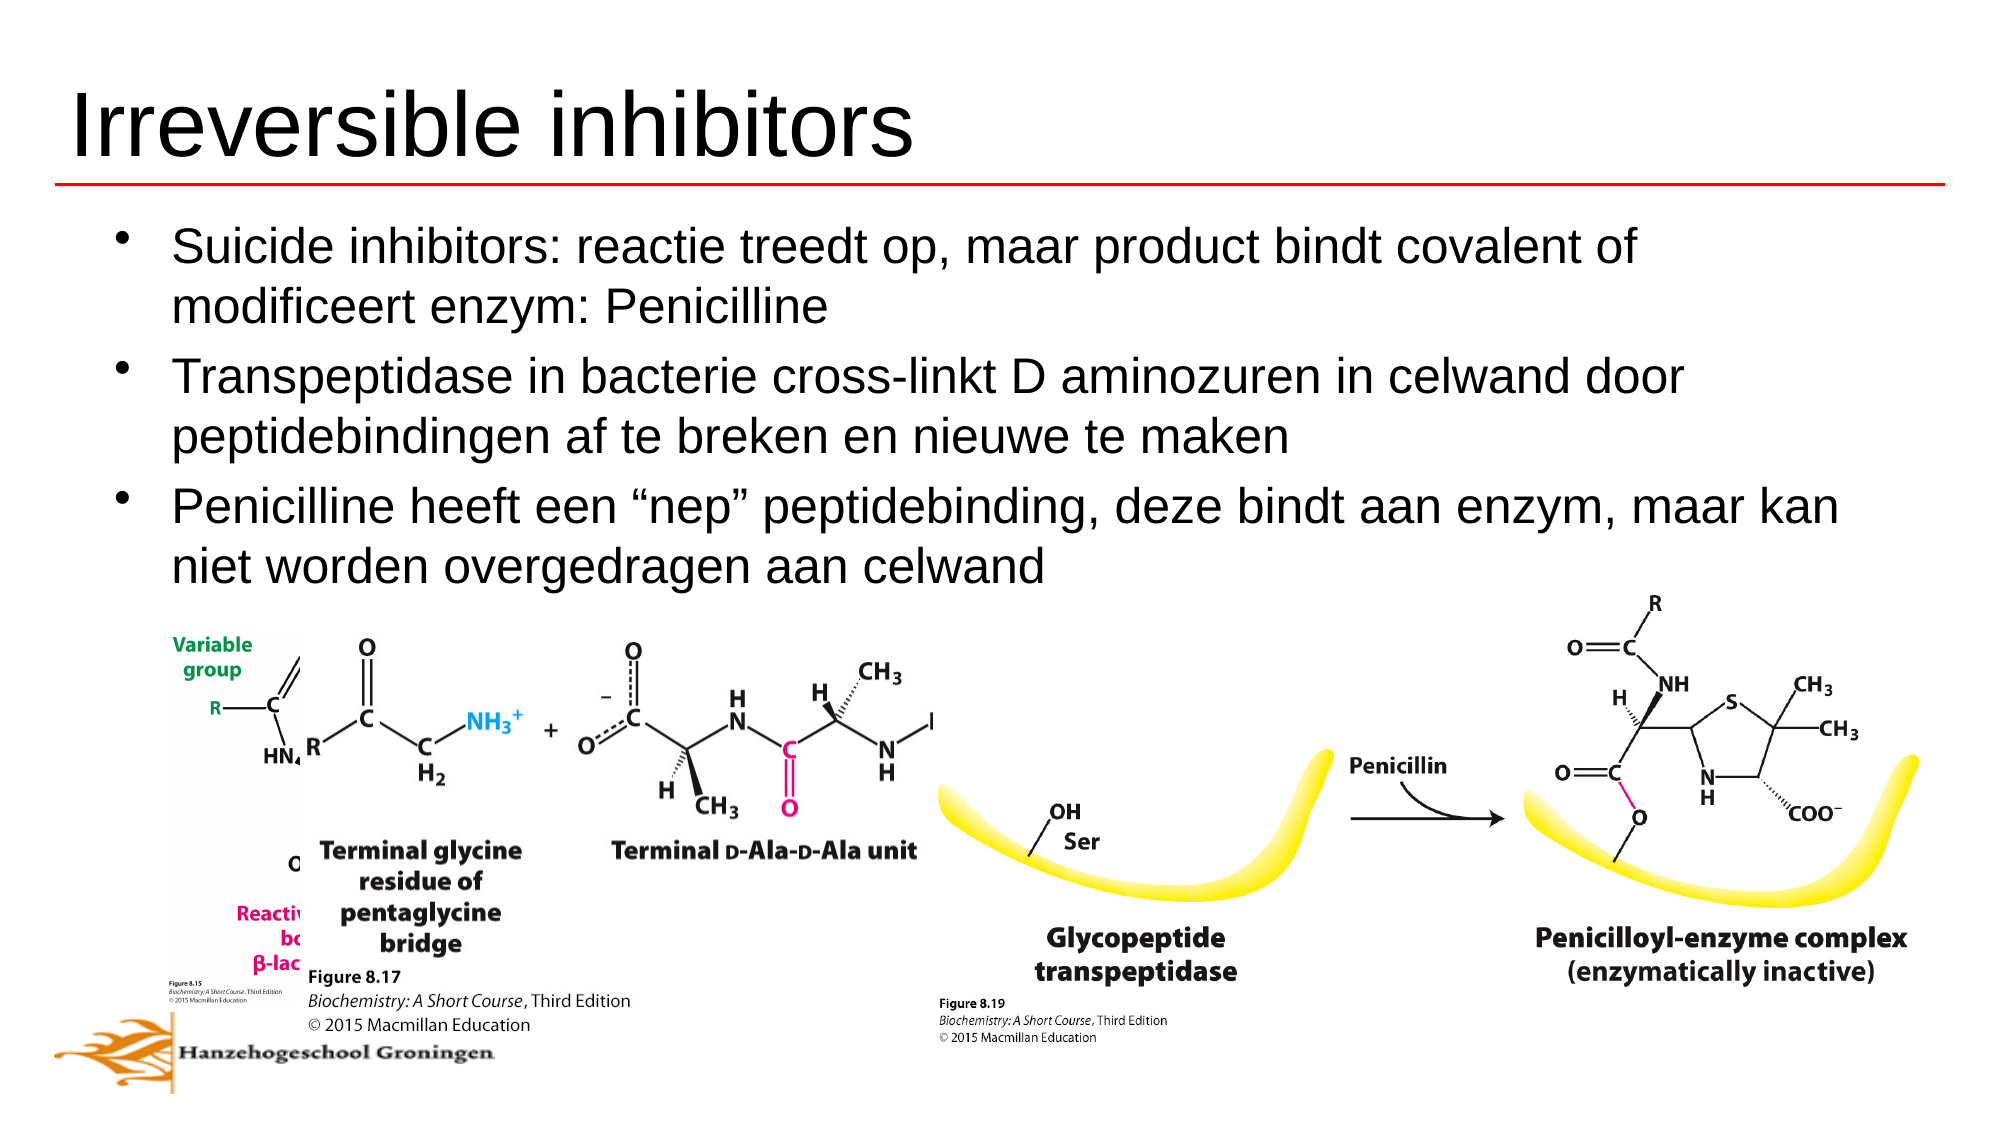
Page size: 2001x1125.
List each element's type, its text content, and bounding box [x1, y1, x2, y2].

title Irreversible inhibitors [54, 54, 1946, 185]
list Suicide inhibitors: reactie treedt op, maar product bindt covalent of modificeert enzym: Penicilline Transpeptidase in bacterie cross-linkt D aminozuren in celwand door peptidebindingen af te breken en nieuwe te maken Penicilline heeft een “nep” peptidebinding, deze bindt aan enzym, maar kan niet worden overgedragen aan celwand [99, 206, 1900, 1005]
picture [54, 587, 1925, 1094]
